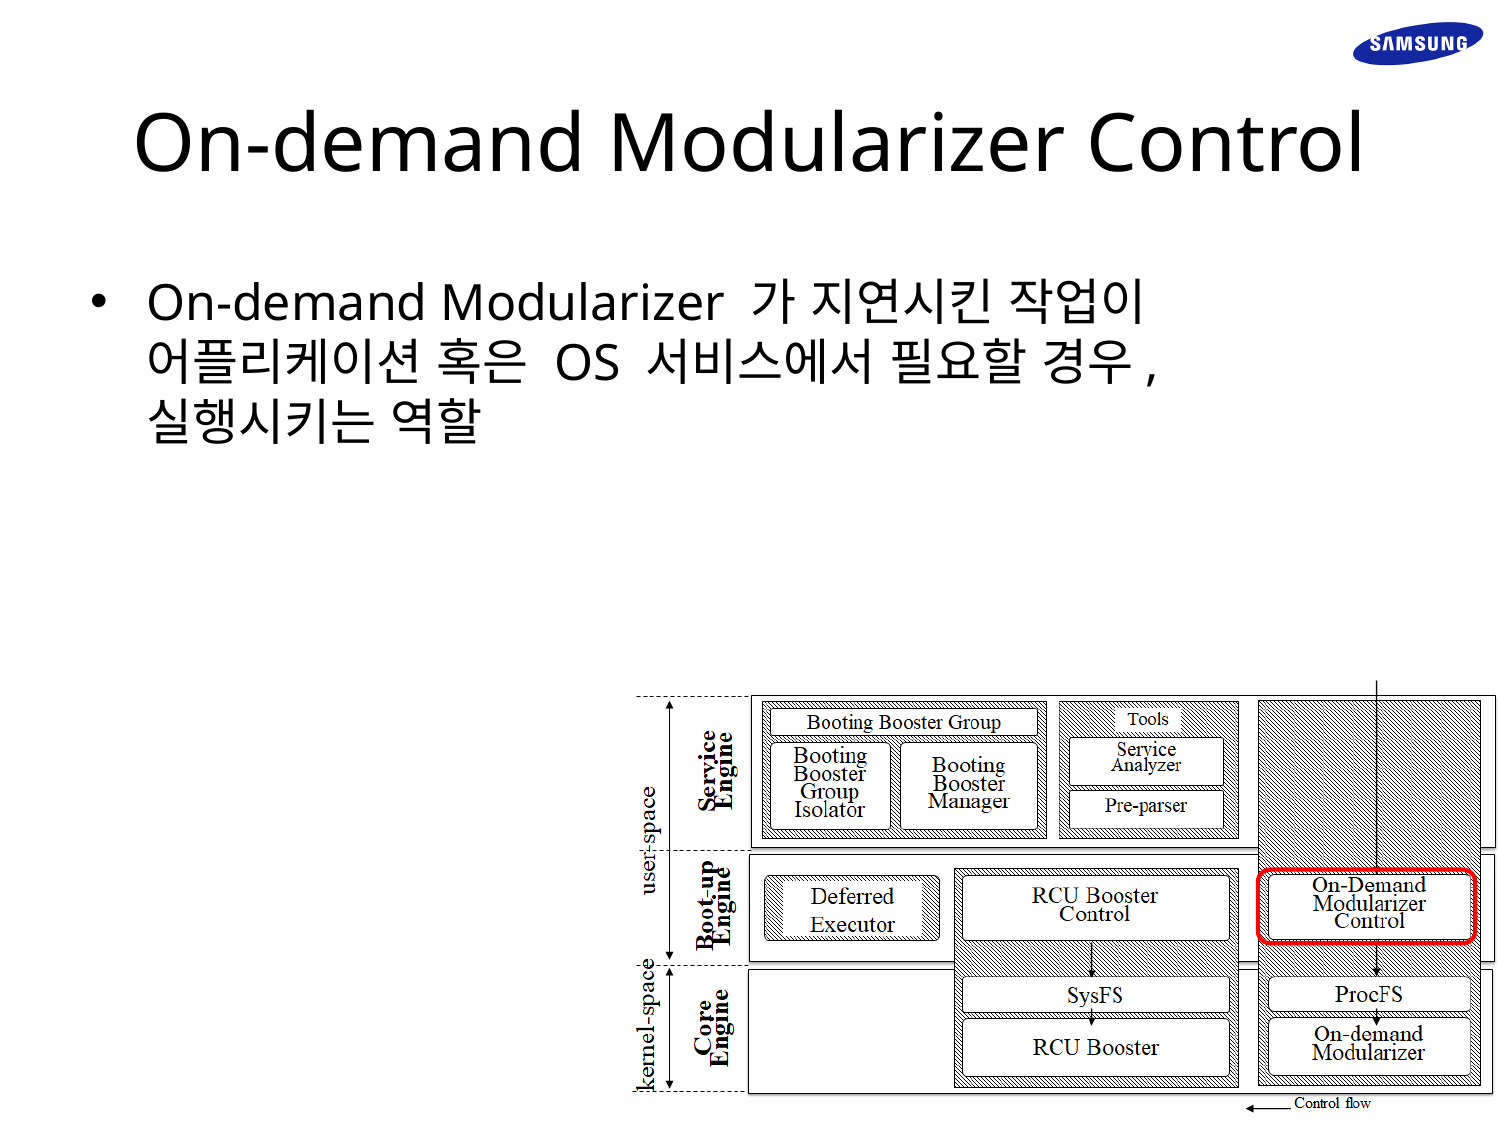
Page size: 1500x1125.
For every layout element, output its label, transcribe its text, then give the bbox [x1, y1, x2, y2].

list On-demand Modularizer 가 지연시킨 작업이 어플리케이션 혹은 OS 서비스에서 필요할 경우, 실행시키는 역할 [75, 262, 1425, 1005]
title On-demand Modularizer Control [75, 45, 1425, 233]
picture [620, 680, 1500, 1125]
picture [1352, 19, 1484, 68]
